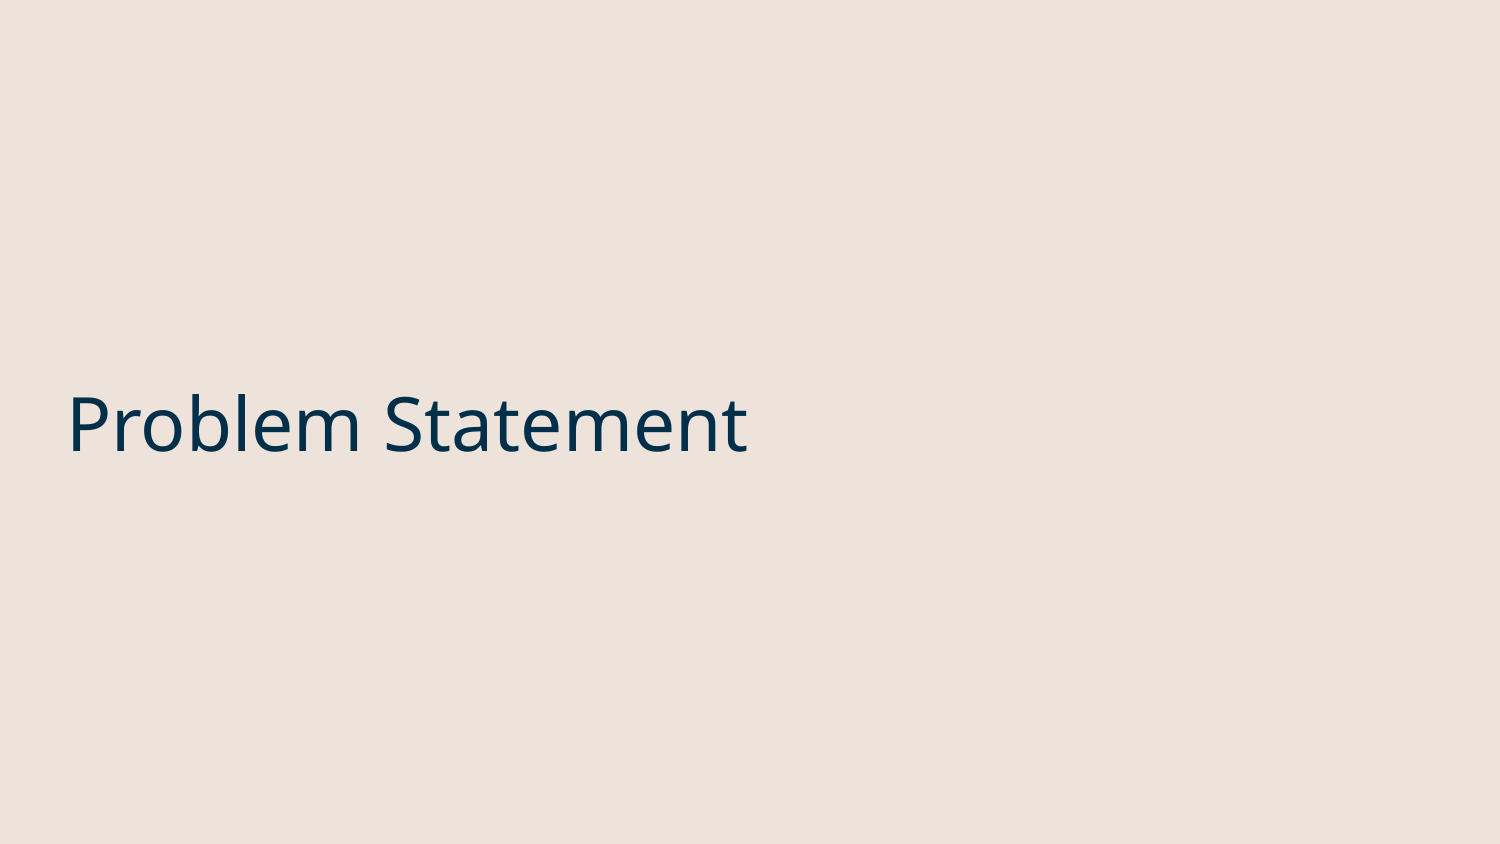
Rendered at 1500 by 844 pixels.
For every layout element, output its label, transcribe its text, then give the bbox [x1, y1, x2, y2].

title Problem Statement [51, 130, 1076, 713]
